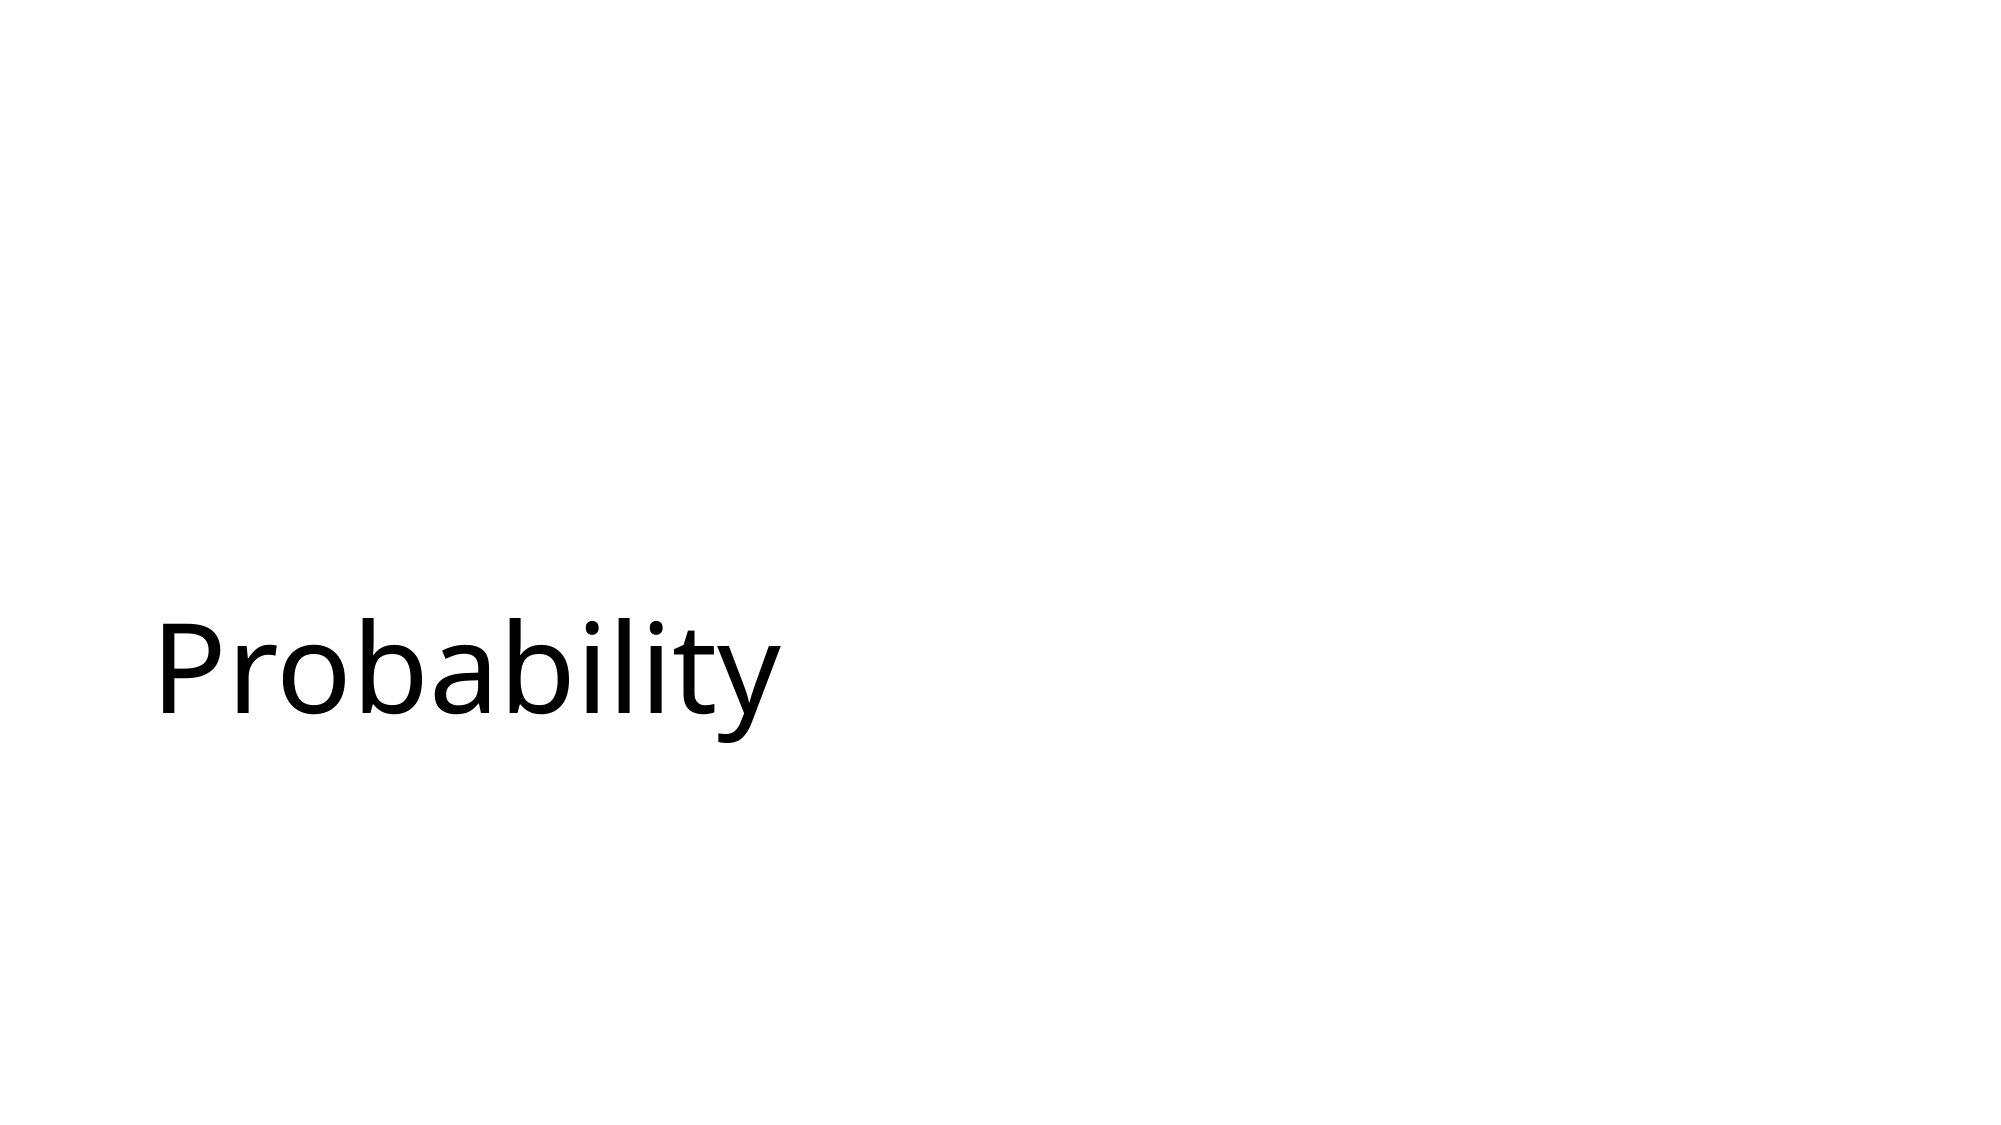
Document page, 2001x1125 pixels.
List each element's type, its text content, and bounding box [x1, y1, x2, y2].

title Probability [136, 280, 1862, 749]
